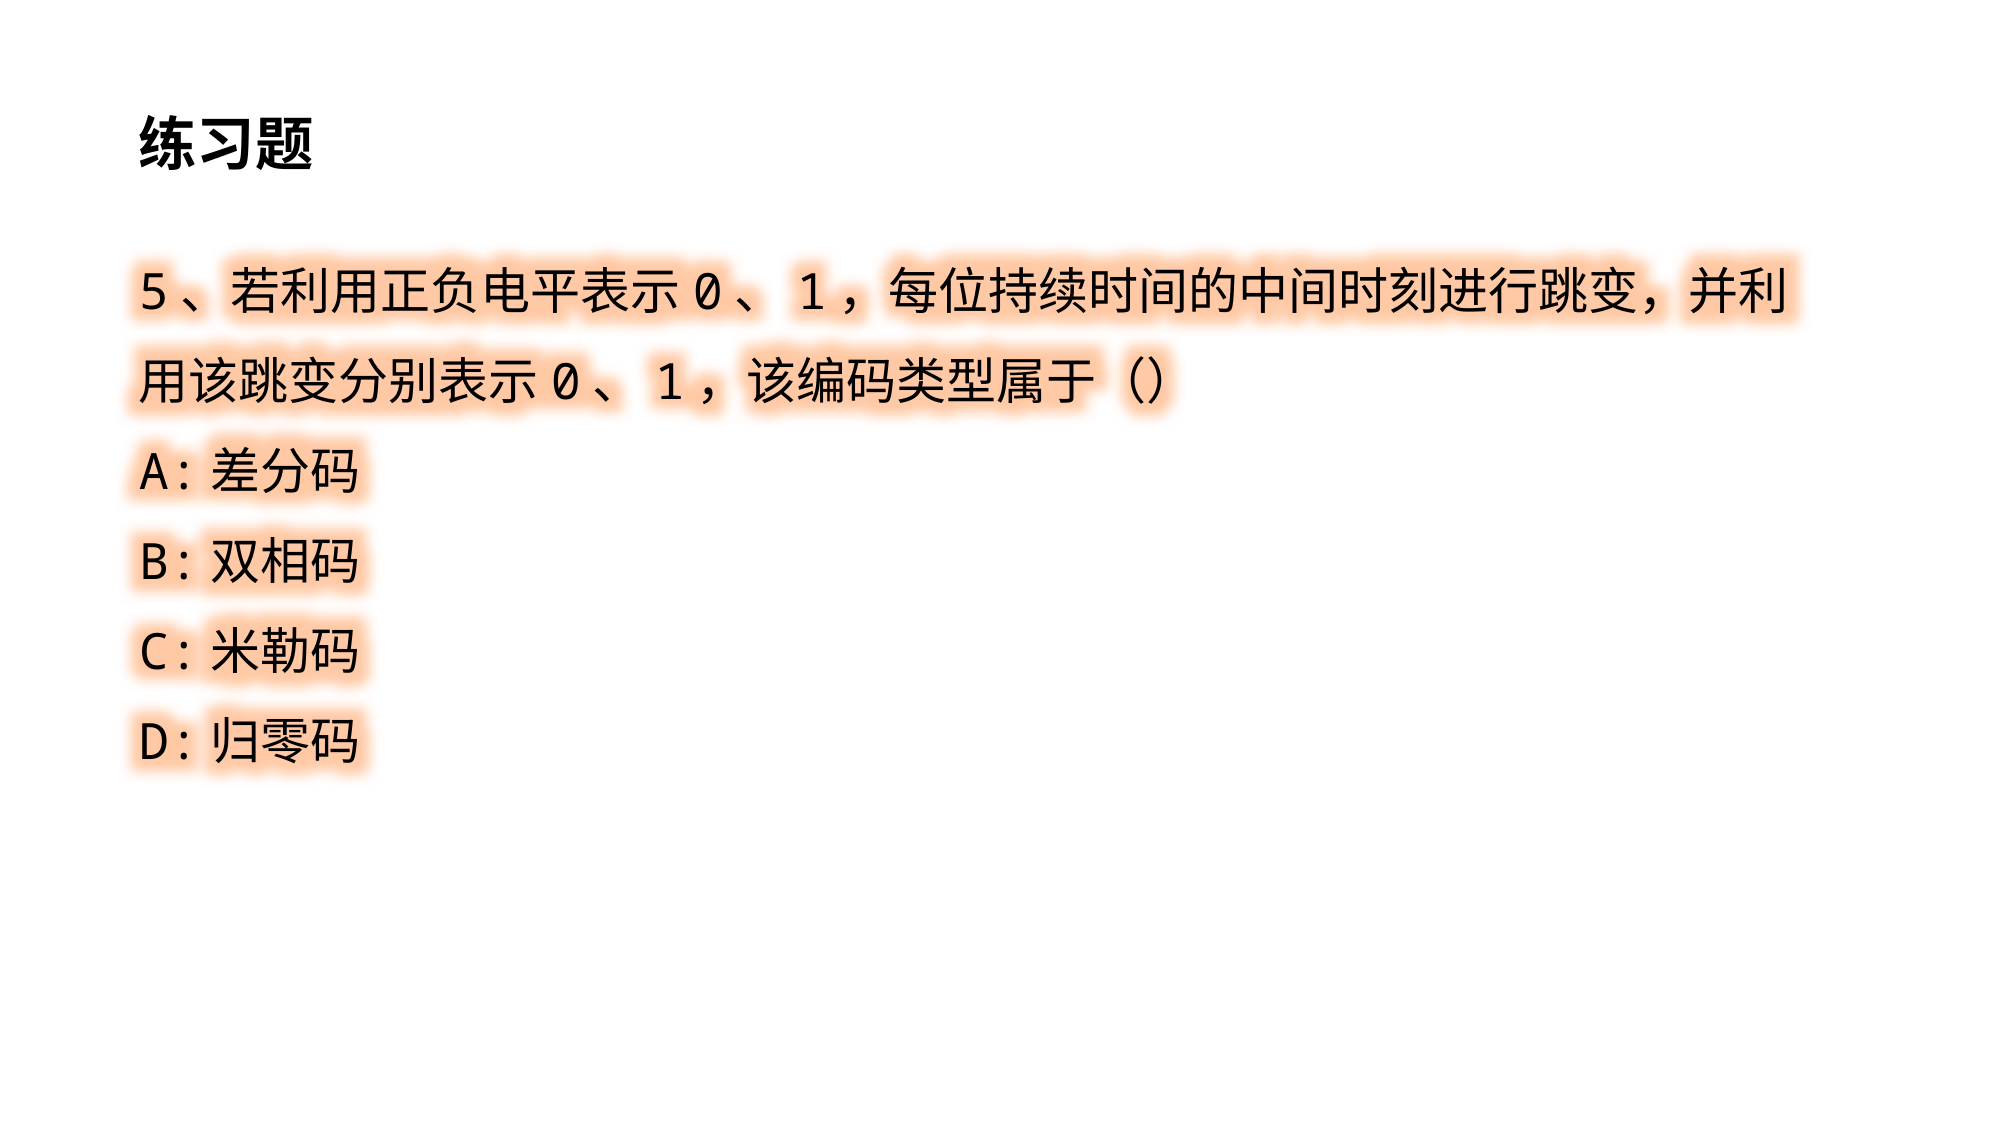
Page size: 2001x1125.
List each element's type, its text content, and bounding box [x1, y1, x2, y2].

text_box 5、若利用正负电平表示0、1，每位持续时间的中间时刻进行跳变，并利用该跳变分别表示0、1，该编码类型属于（） A:差分码 B:双相码 C:米勒码 D:归零码 [120, 219, 1839, 1047]
table_cell -1 [113, 212, 1847, 1055]
text_box 练习题 [120, 97, 1568, 187]
text_box 二、双极不归零码：二进制数字符号0和1分别用负电平和正电平表示。 [117, 216, 1843, 1051]
